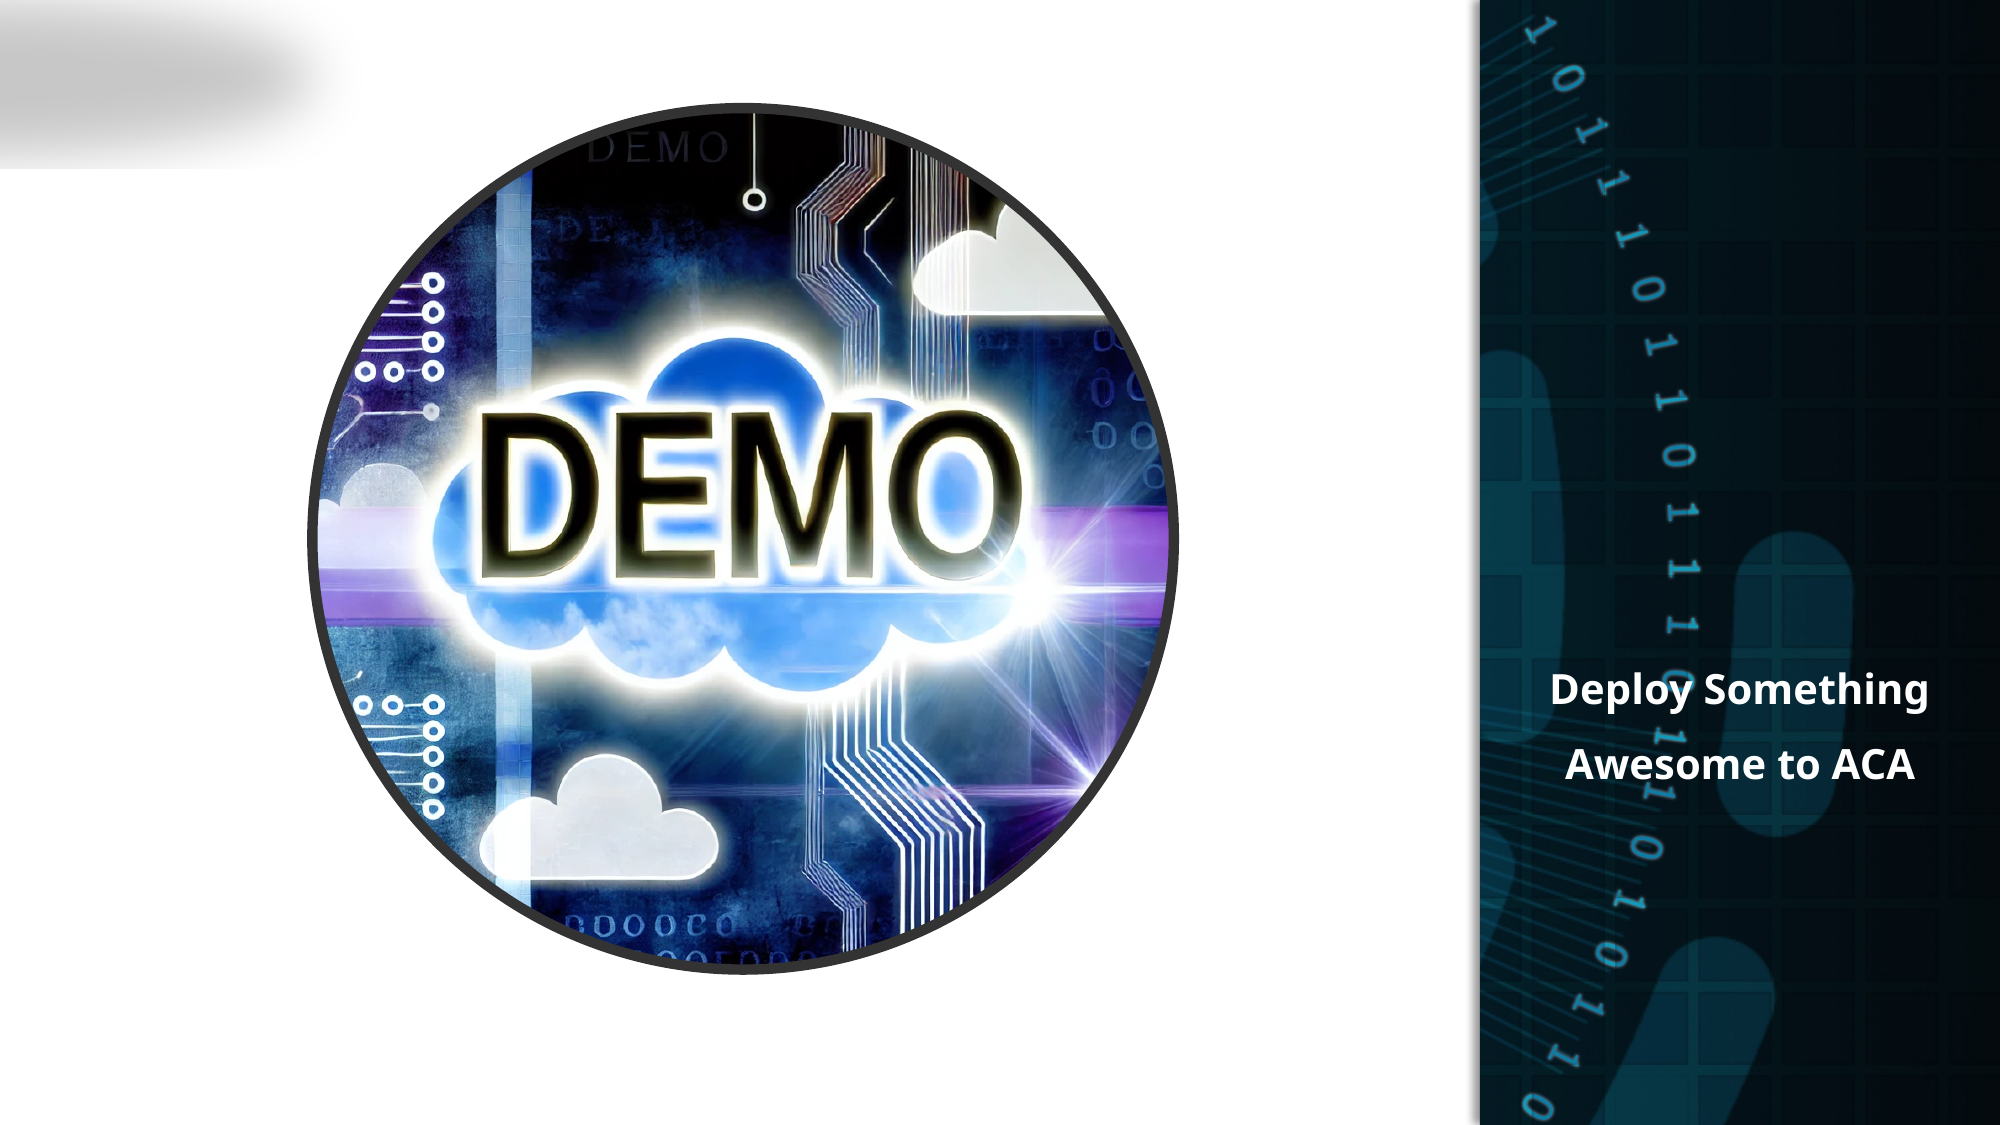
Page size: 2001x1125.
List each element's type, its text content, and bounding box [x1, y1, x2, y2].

picture [312, 108, 1174, 970]
text_box Deploy Something Awesome to ACA [1479, 0, 2000, 1125]
